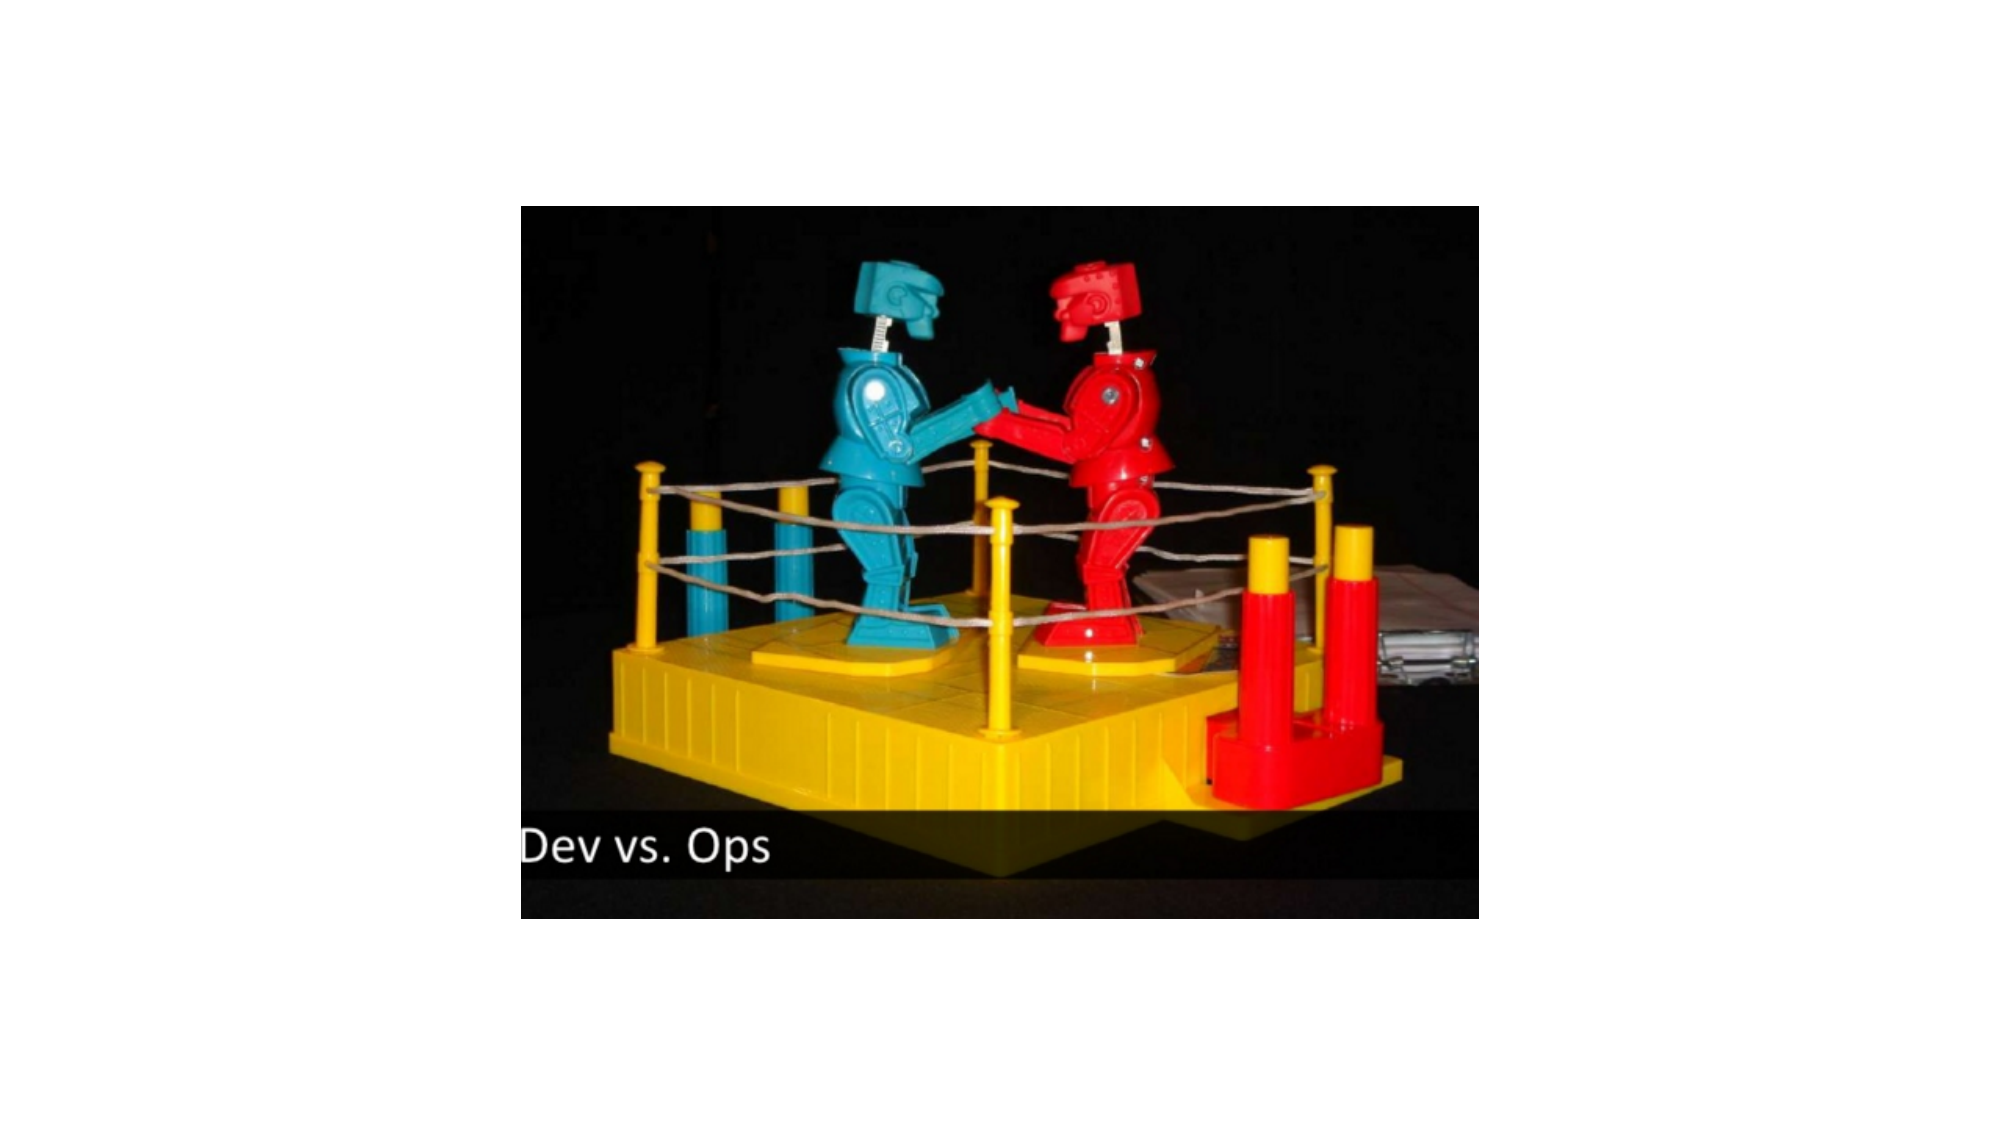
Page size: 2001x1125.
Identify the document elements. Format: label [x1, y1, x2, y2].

picture [521, 206, 1479, 919]
